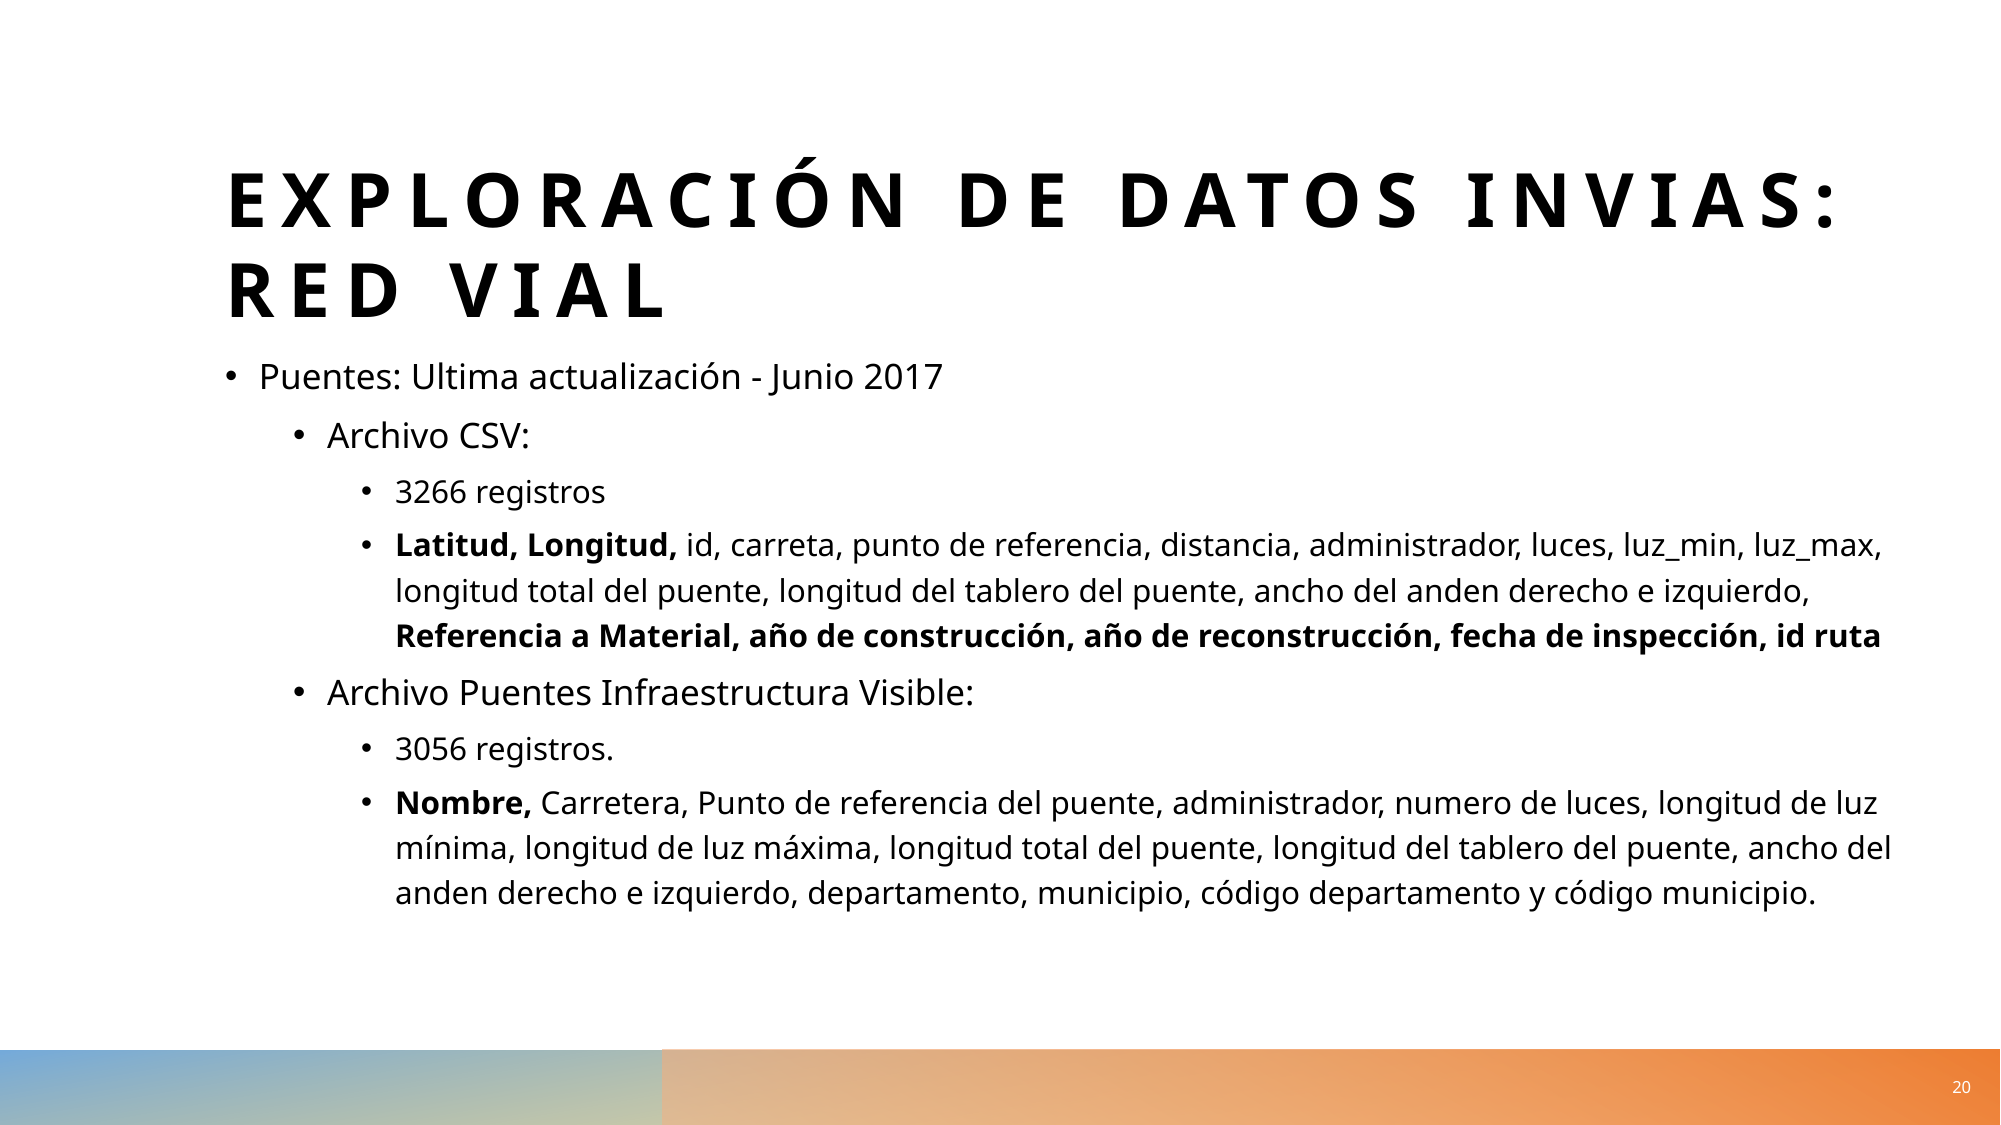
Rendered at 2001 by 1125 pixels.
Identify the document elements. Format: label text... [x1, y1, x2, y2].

title Exploración de datos invias: Red vial [225, 130, 1905, 333]
list Puentes: Ultima actualización - Junio 2017 Archivo CSV: 3266 registros Latitud, Longitud, id, carreta, punto de referencia, distancia, administrador, luces, luz_min, luz_max, longitud total del puente, longitud del tablero del puente, ancho del anden derecho e izquierdo, Referencia a Material, año de construcción, año de reconstrucción, fecha de inspección, id ruta Archivo Puentes Infraestructura Visible: 3056 registros. Nombre, Carretera, Punto de referencia del puente, administrador, numero de luces, longitud de luz mínima, longitud de luz máxima, longitud total del puente, longitud del tablero del puente, ancho del anden derecho e izquierdo, departamento, municipio, código departamento y código municipio. [225, 345, 1905, 995]
slide_number 20 [1914, 1051, 1987, 1125]
